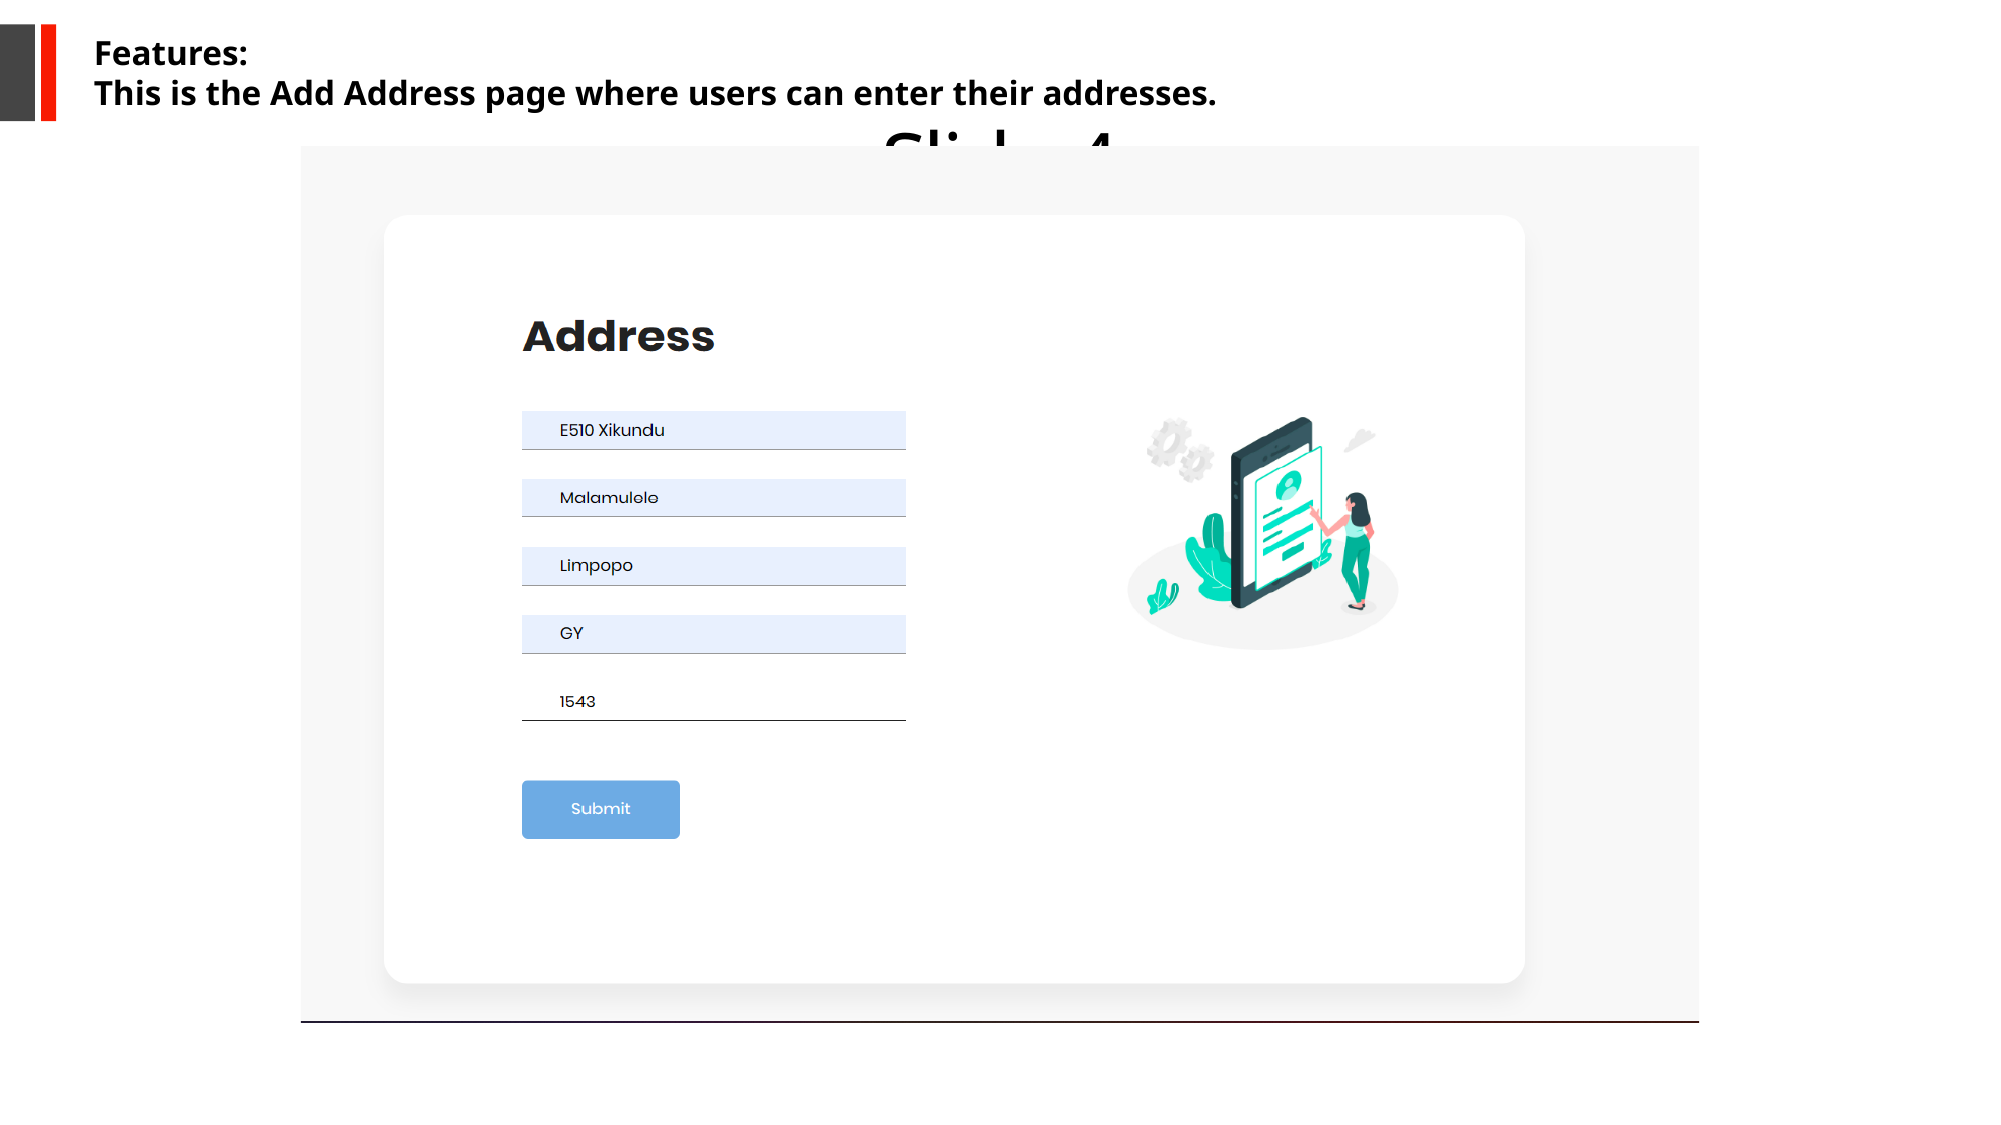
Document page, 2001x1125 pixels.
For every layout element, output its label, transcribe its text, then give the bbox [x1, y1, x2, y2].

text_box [0, 24, 57, 122]
picture [300, 146, 1700, 1023]
title Slide 4 [137, 120, 1863, 278]
text_box Features: This is the Add Address page where users can enter their addresses. [79, 25, 1935, 120]
